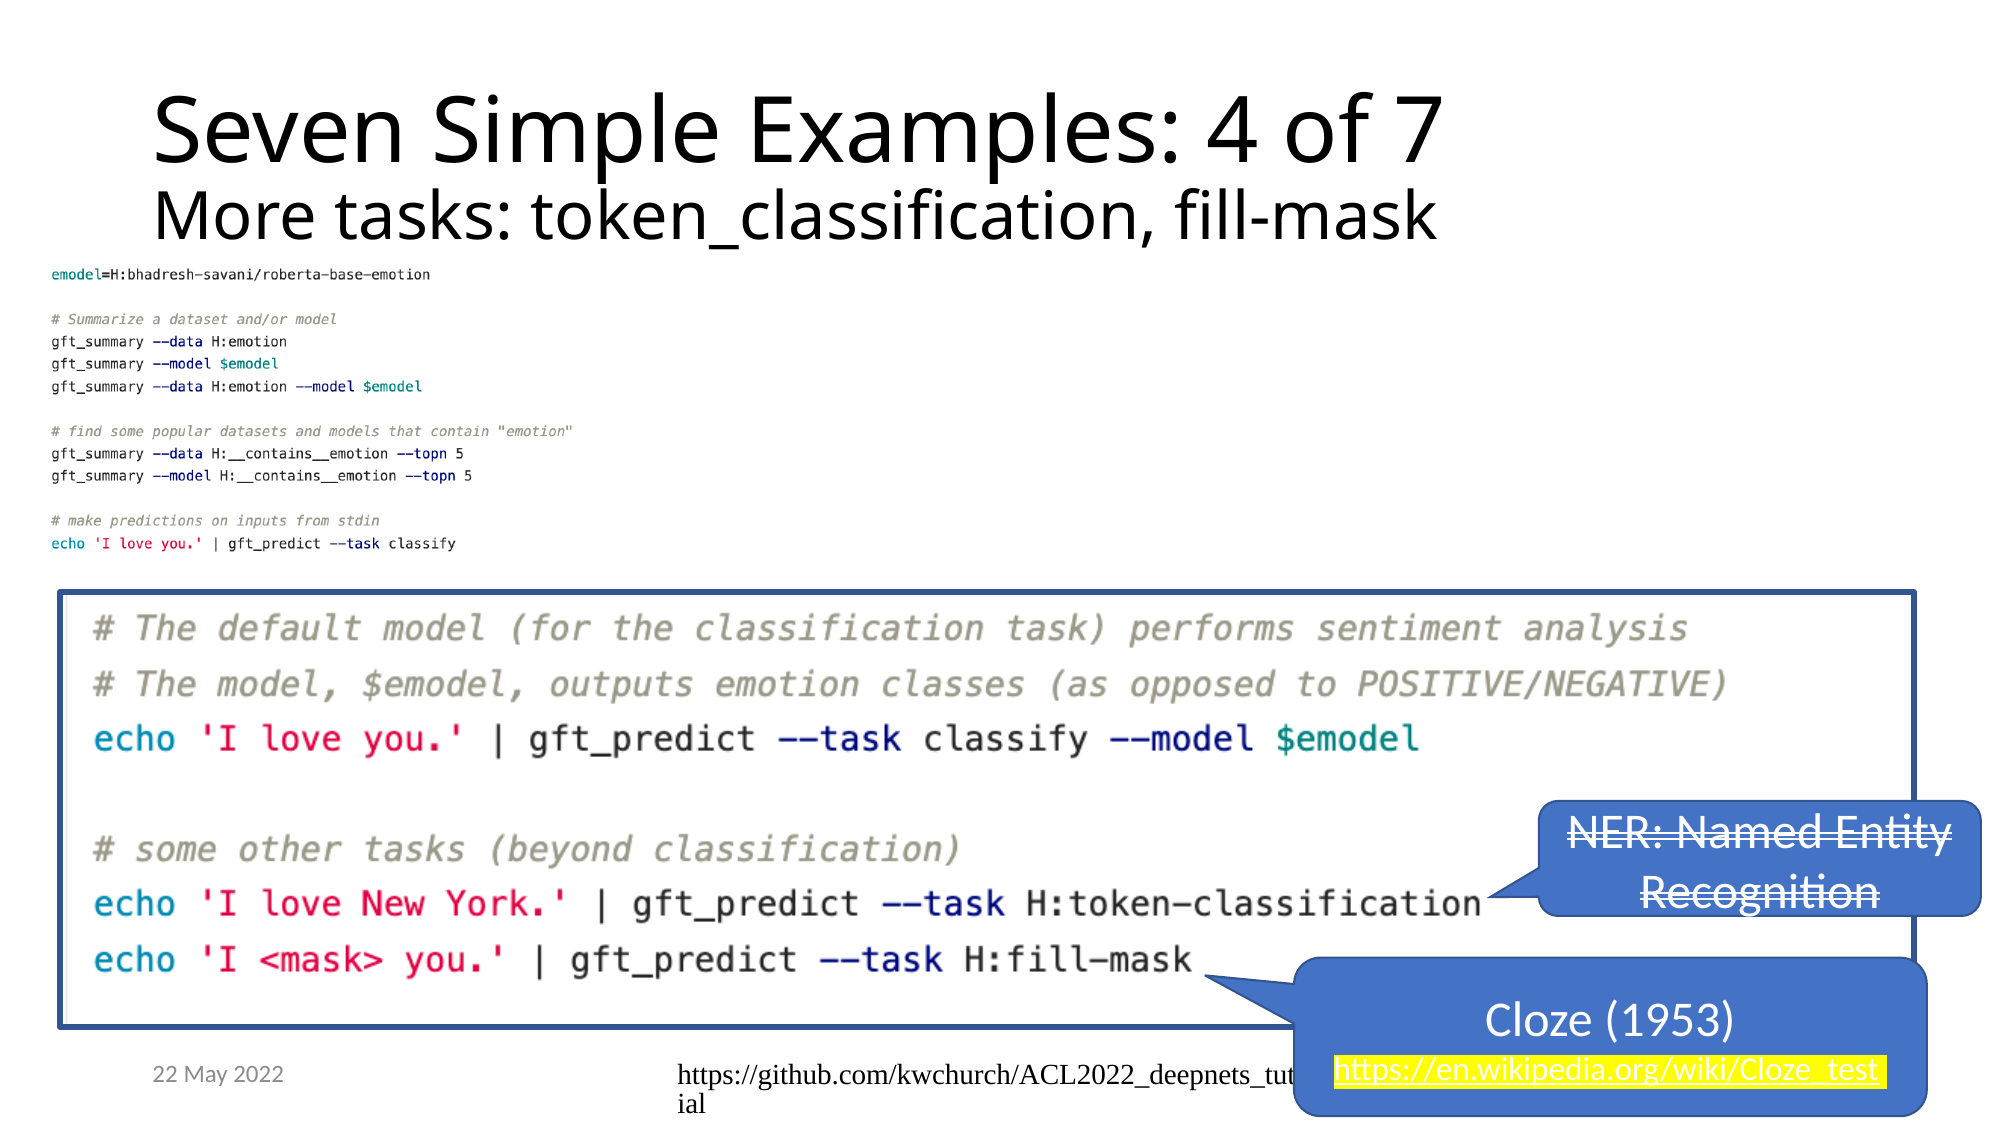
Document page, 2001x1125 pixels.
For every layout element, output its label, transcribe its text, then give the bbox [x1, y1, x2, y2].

footer https://github.com/kwchurch/ACL2022_deepnets_tutorial [662, 1042, 1295, 1103]
text_box Cloze (1953) https://en.wikipedia.org/wiki/Cloze_test [1292, 958, 1928, 1118]
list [63, 595, 1911, 1024]
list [46, 255, 733, 563]
text_box NER: Named Entity Recognition [1911, 799, 1982, 917]
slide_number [137, 1042, 588, 1103]
title Seven Simple Examples: 4 of 7 More tasks: token_classification, fill-mask [137, 59, 1863, 278]
